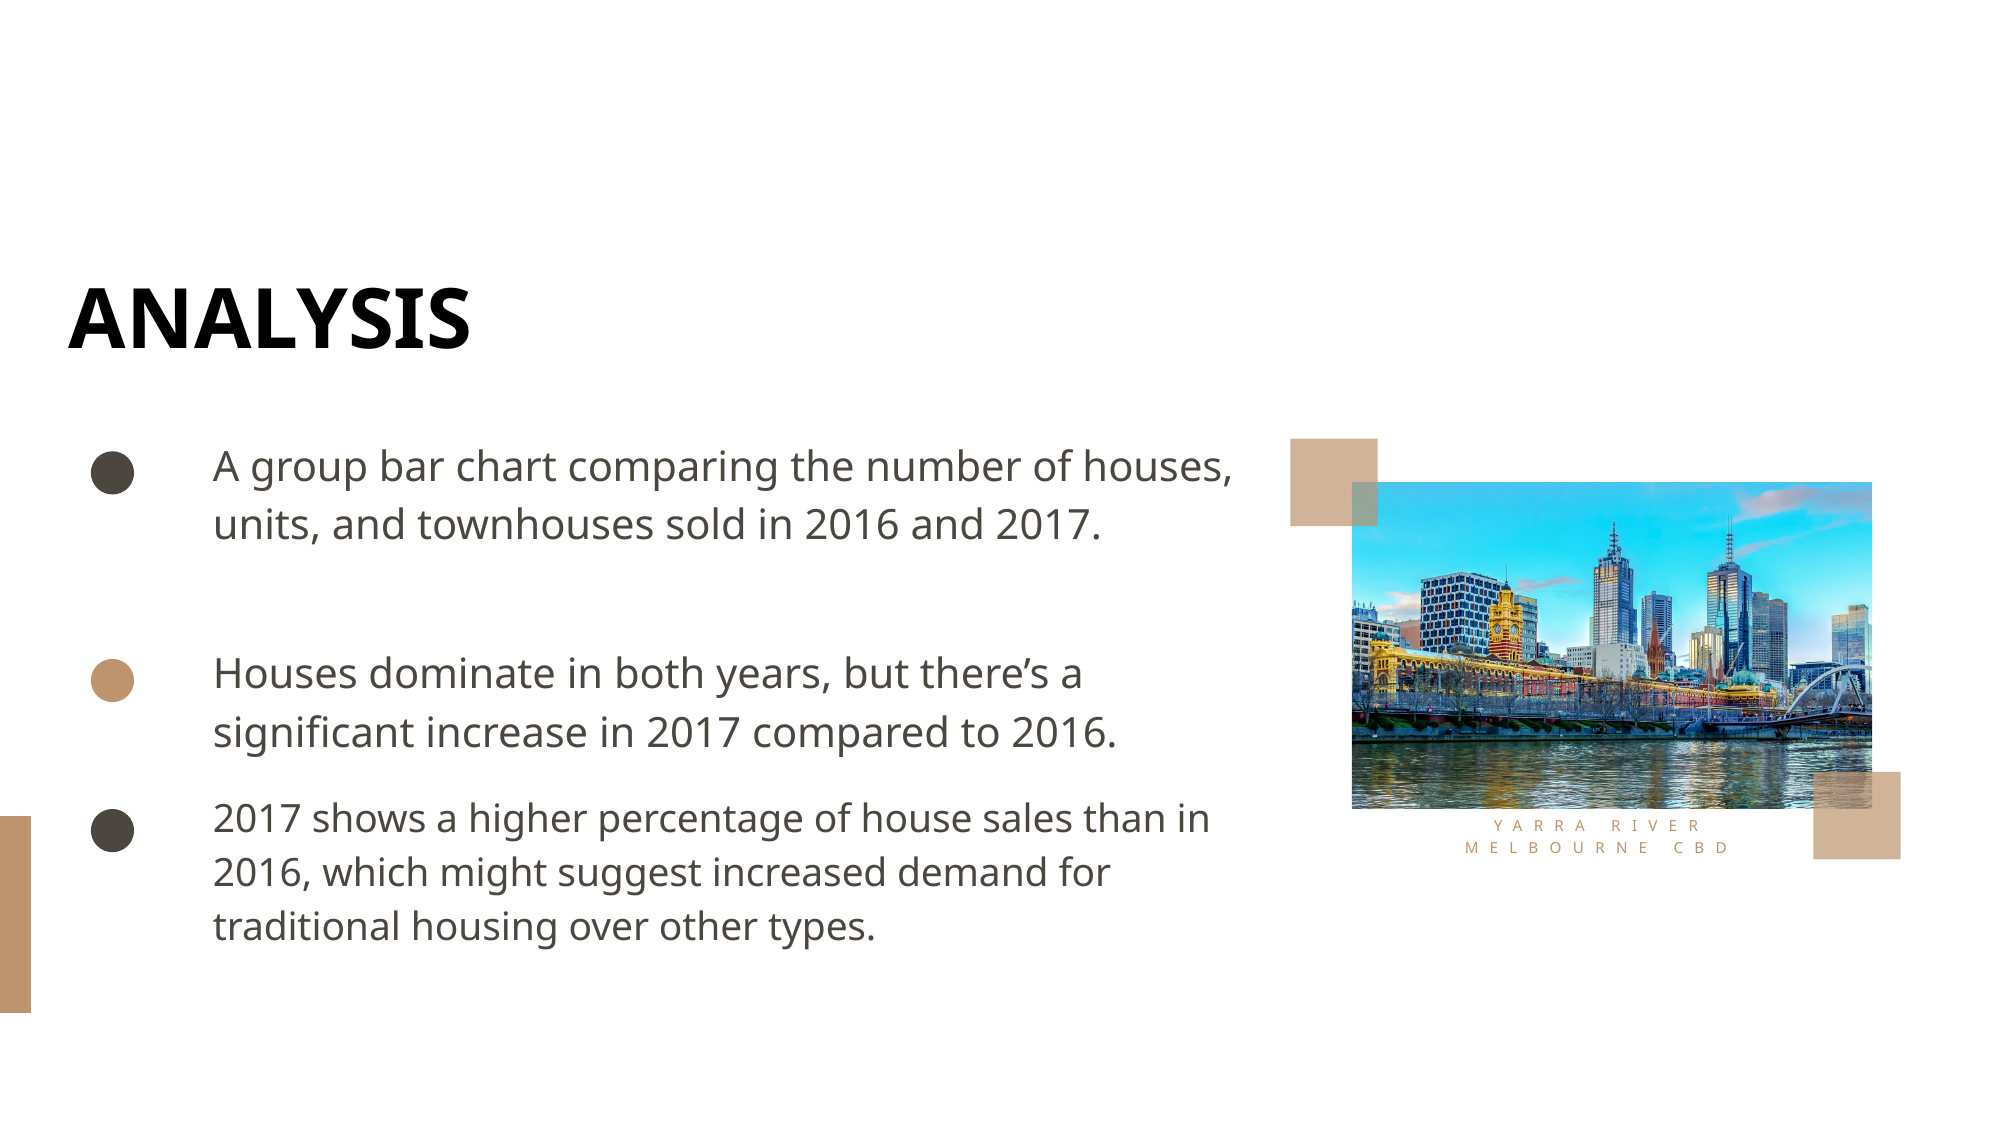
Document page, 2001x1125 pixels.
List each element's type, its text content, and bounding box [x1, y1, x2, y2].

text_box [1351, 482, 1873, 809]
text_box Houses dominate in both years, but there’s a significant increase in 2017 compared to 2016. [212, 639, 1262, 785]
text_box YARRA RIVER MELBOURNE CBD [1444, 813, 1748, 857]
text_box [90, 451, 135, 495]
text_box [1290, 438, 1378, 527]
text_box 2017 shows a higher percentage of house sales than in 2016, which might suggest increased demand for traditional housing over other types. [212, 785, 1262, 949]
text_box A group bar chart comparing the number of houses, units, and townhouses sold in 2016 and 2017. [212, 431, 1262, 607]
text_box Analysis [68, 200, 1334, 365]
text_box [1813, 771, 1901, 860]
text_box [90, 658, 135, 703]
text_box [90, 808, 135, 853]
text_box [0, 815, 32, 1013]
